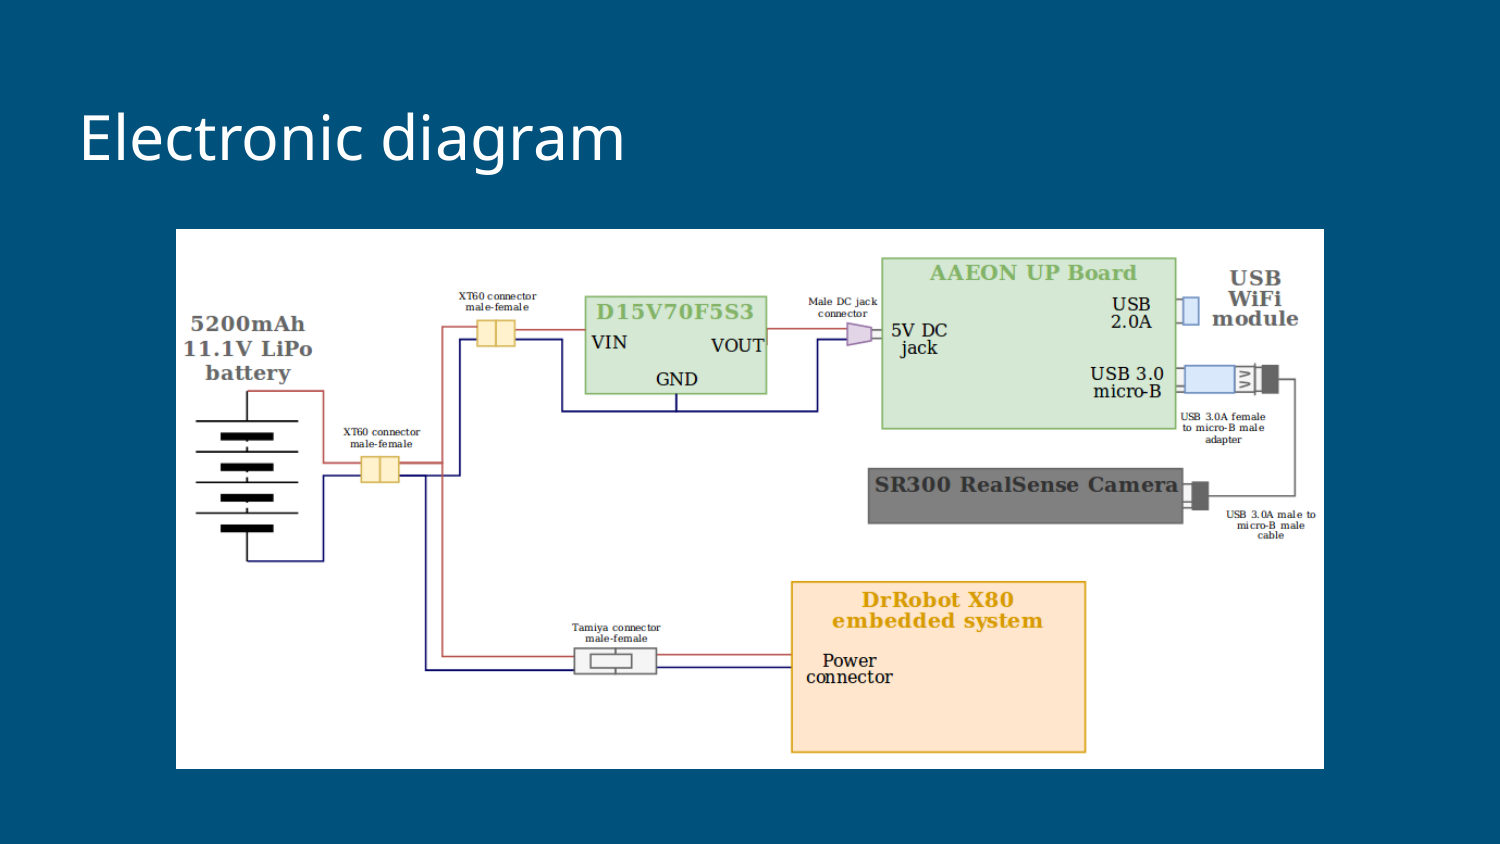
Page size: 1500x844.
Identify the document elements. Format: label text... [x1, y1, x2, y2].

title Electronic diagram [63, 75, 1437, 188]
picture [177, 230, 1323, 768]
